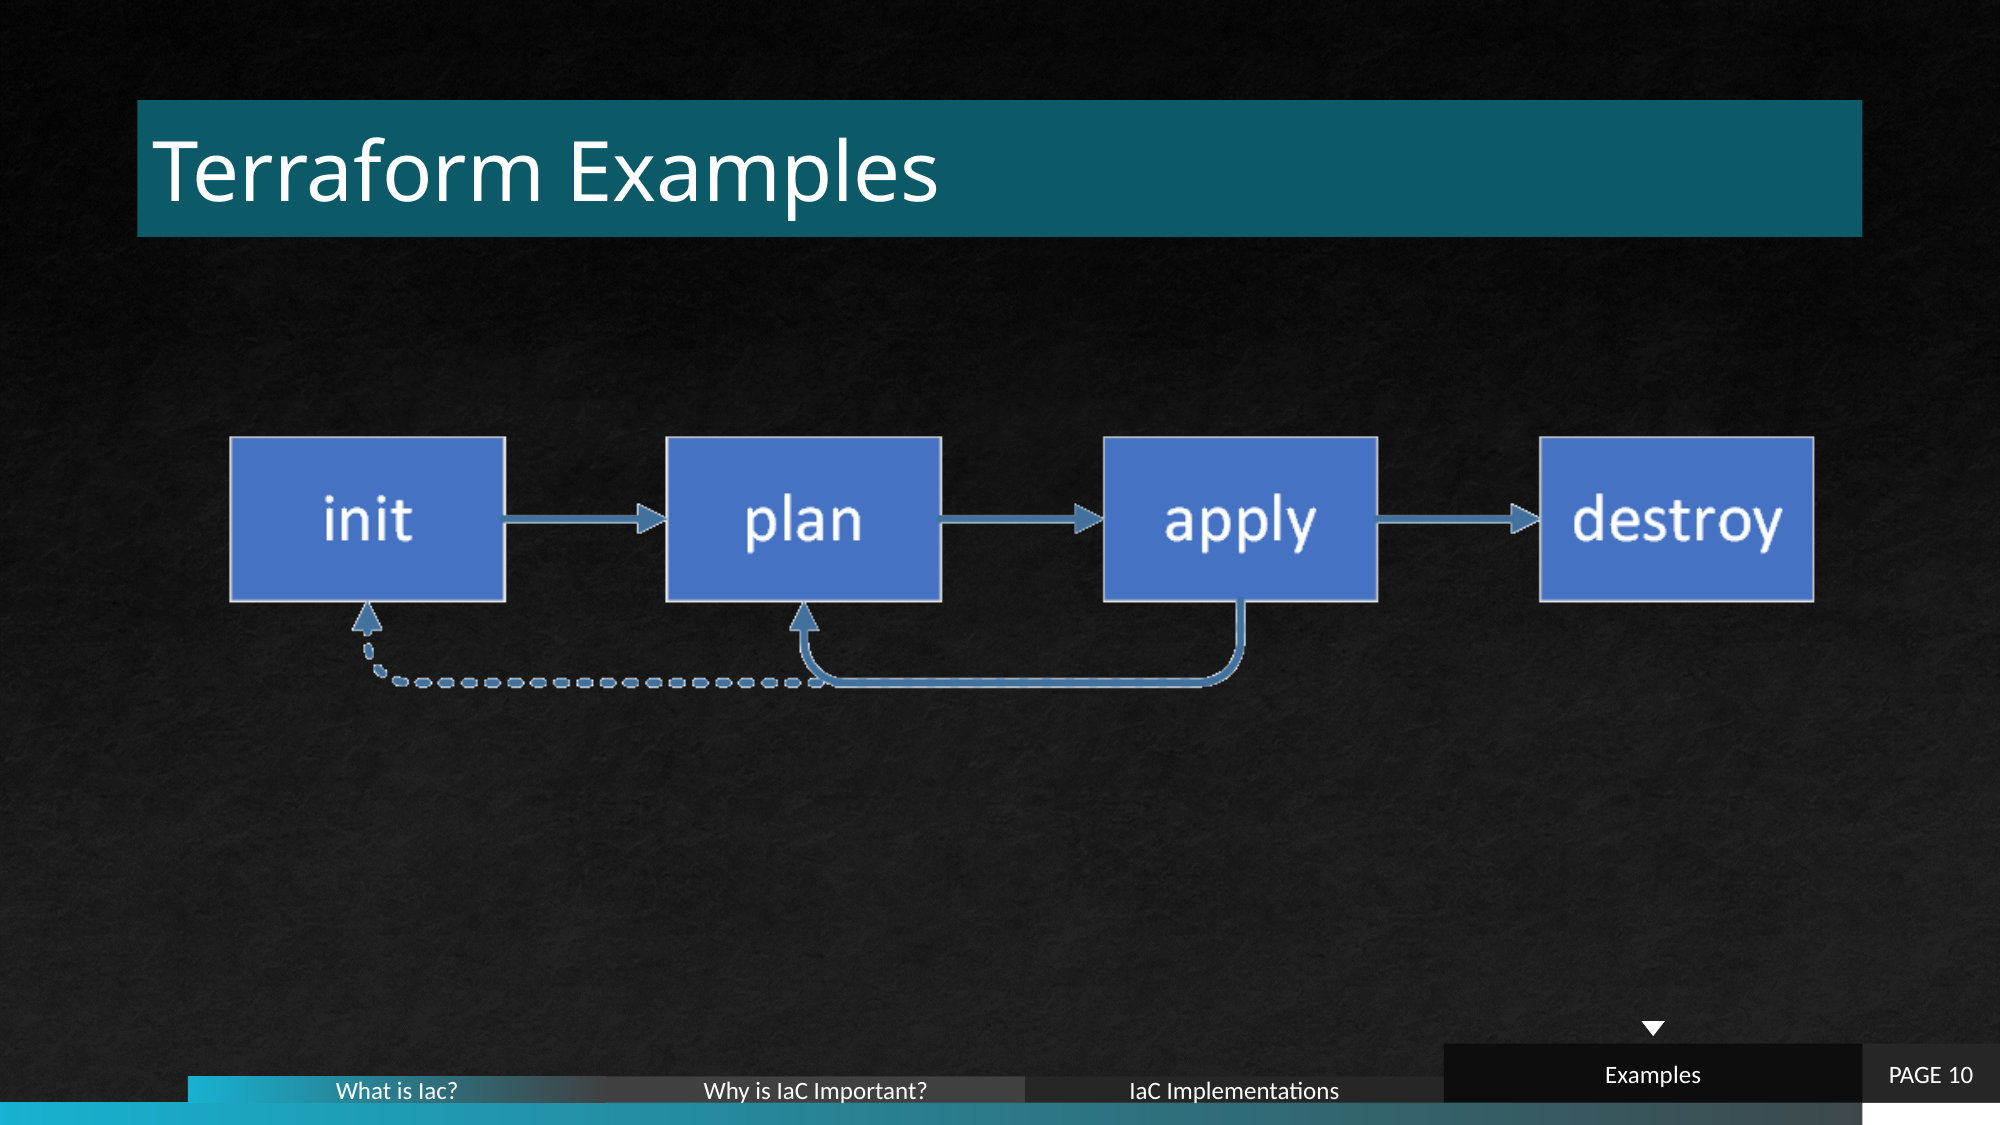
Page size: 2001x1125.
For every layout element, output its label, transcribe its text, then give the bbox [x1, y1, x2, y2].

text_box What is Iac? [187, 1075, 606, 1104]
title Terraform Examples [137, 100, 1863, 237]
text_box [1639, 1020, 1667, 1038]
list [218, 435, 1833, 690]
text_box Why is IaC Important? [606, 1075, 1024, 1104]
text_box IaC Implementations [1024, 1075, 1443, 1104]
slide_number PAGE 10 [1863, 1043, 2000, 1103]
picture [0, 0, 2000, 1103]
text_box Examples [1443, 1042, 1863, 1104]
